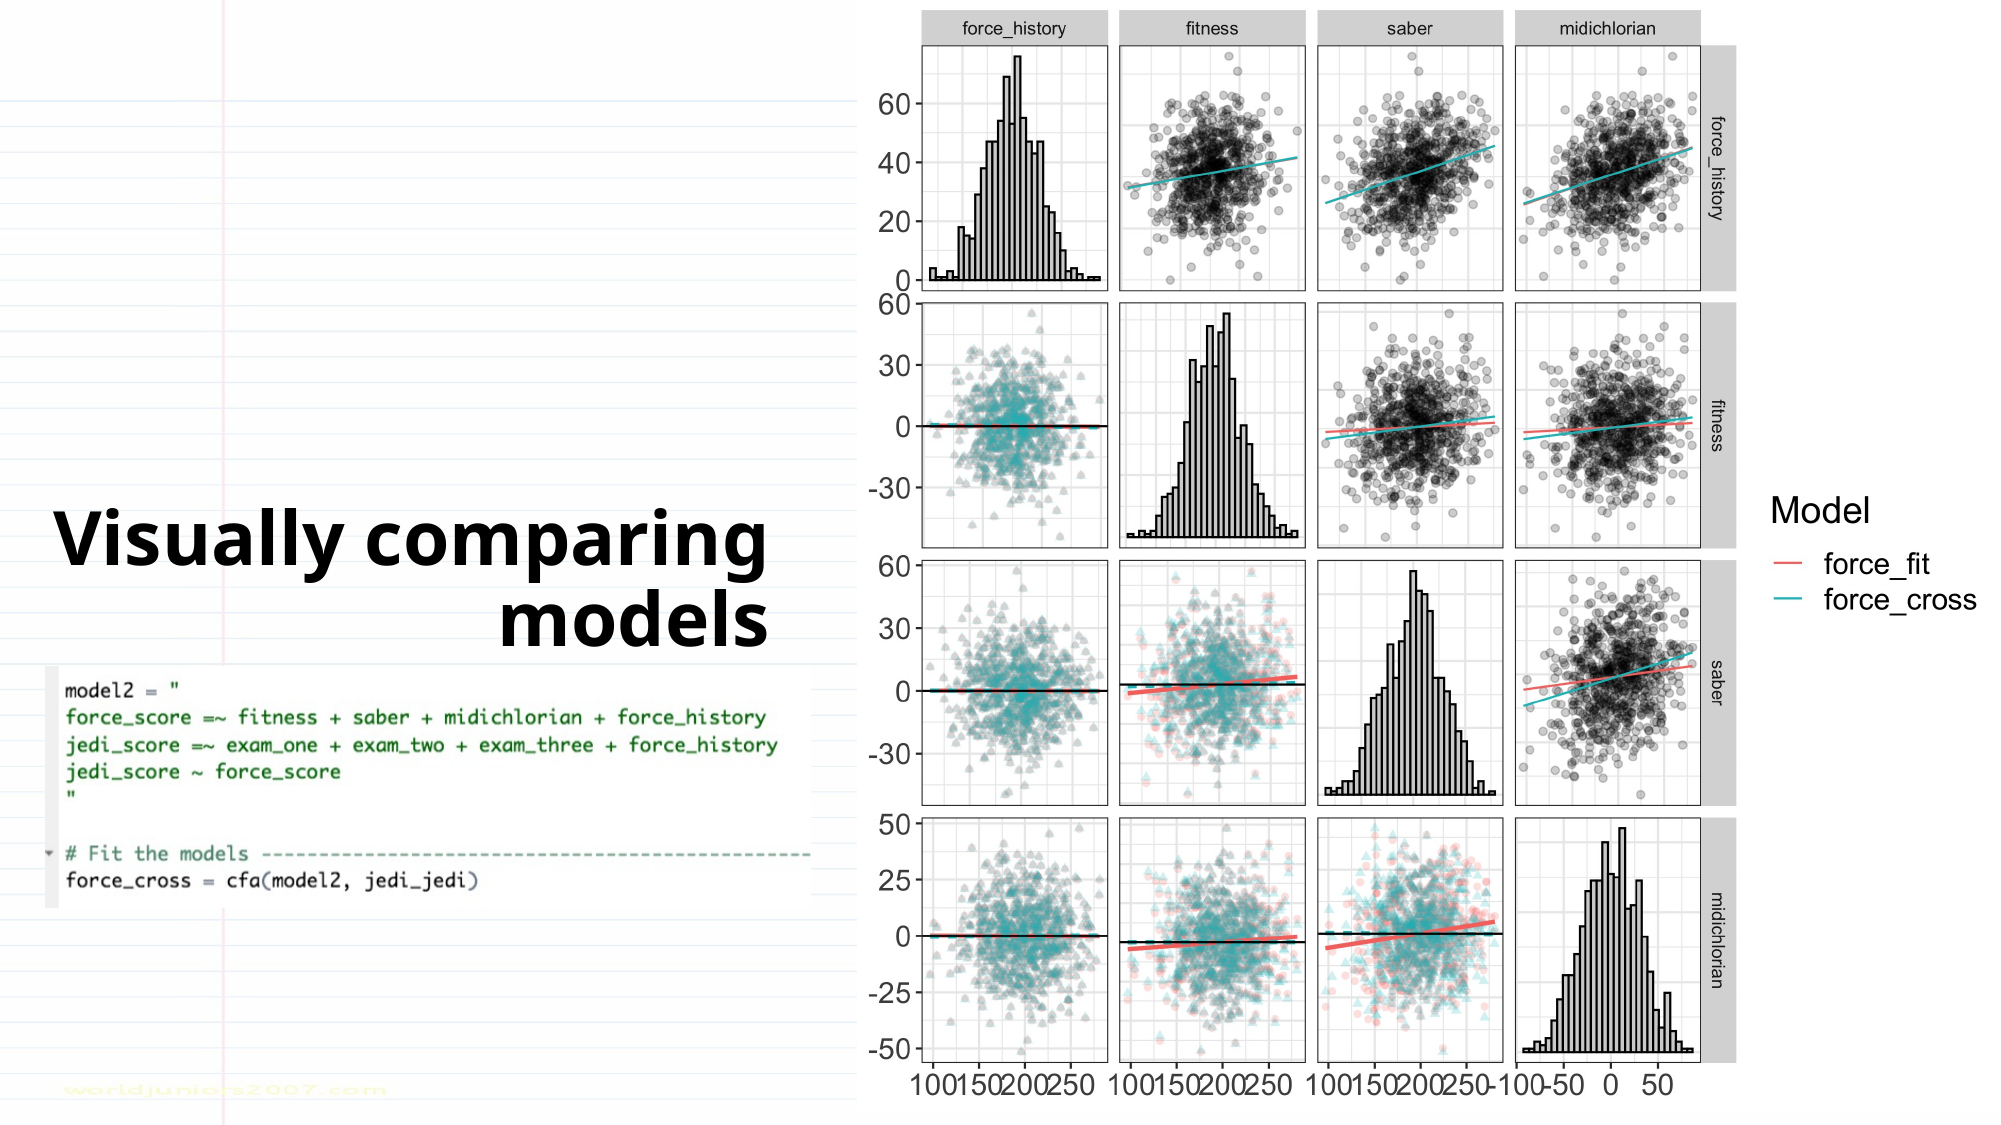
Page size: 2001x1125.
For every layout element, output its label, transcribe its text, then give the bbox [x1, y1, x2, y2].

title Visually comparing models [0, 473, 786, 691]
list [857, 0, 2000, 1112]
picture [45, 666, 811, 908]
